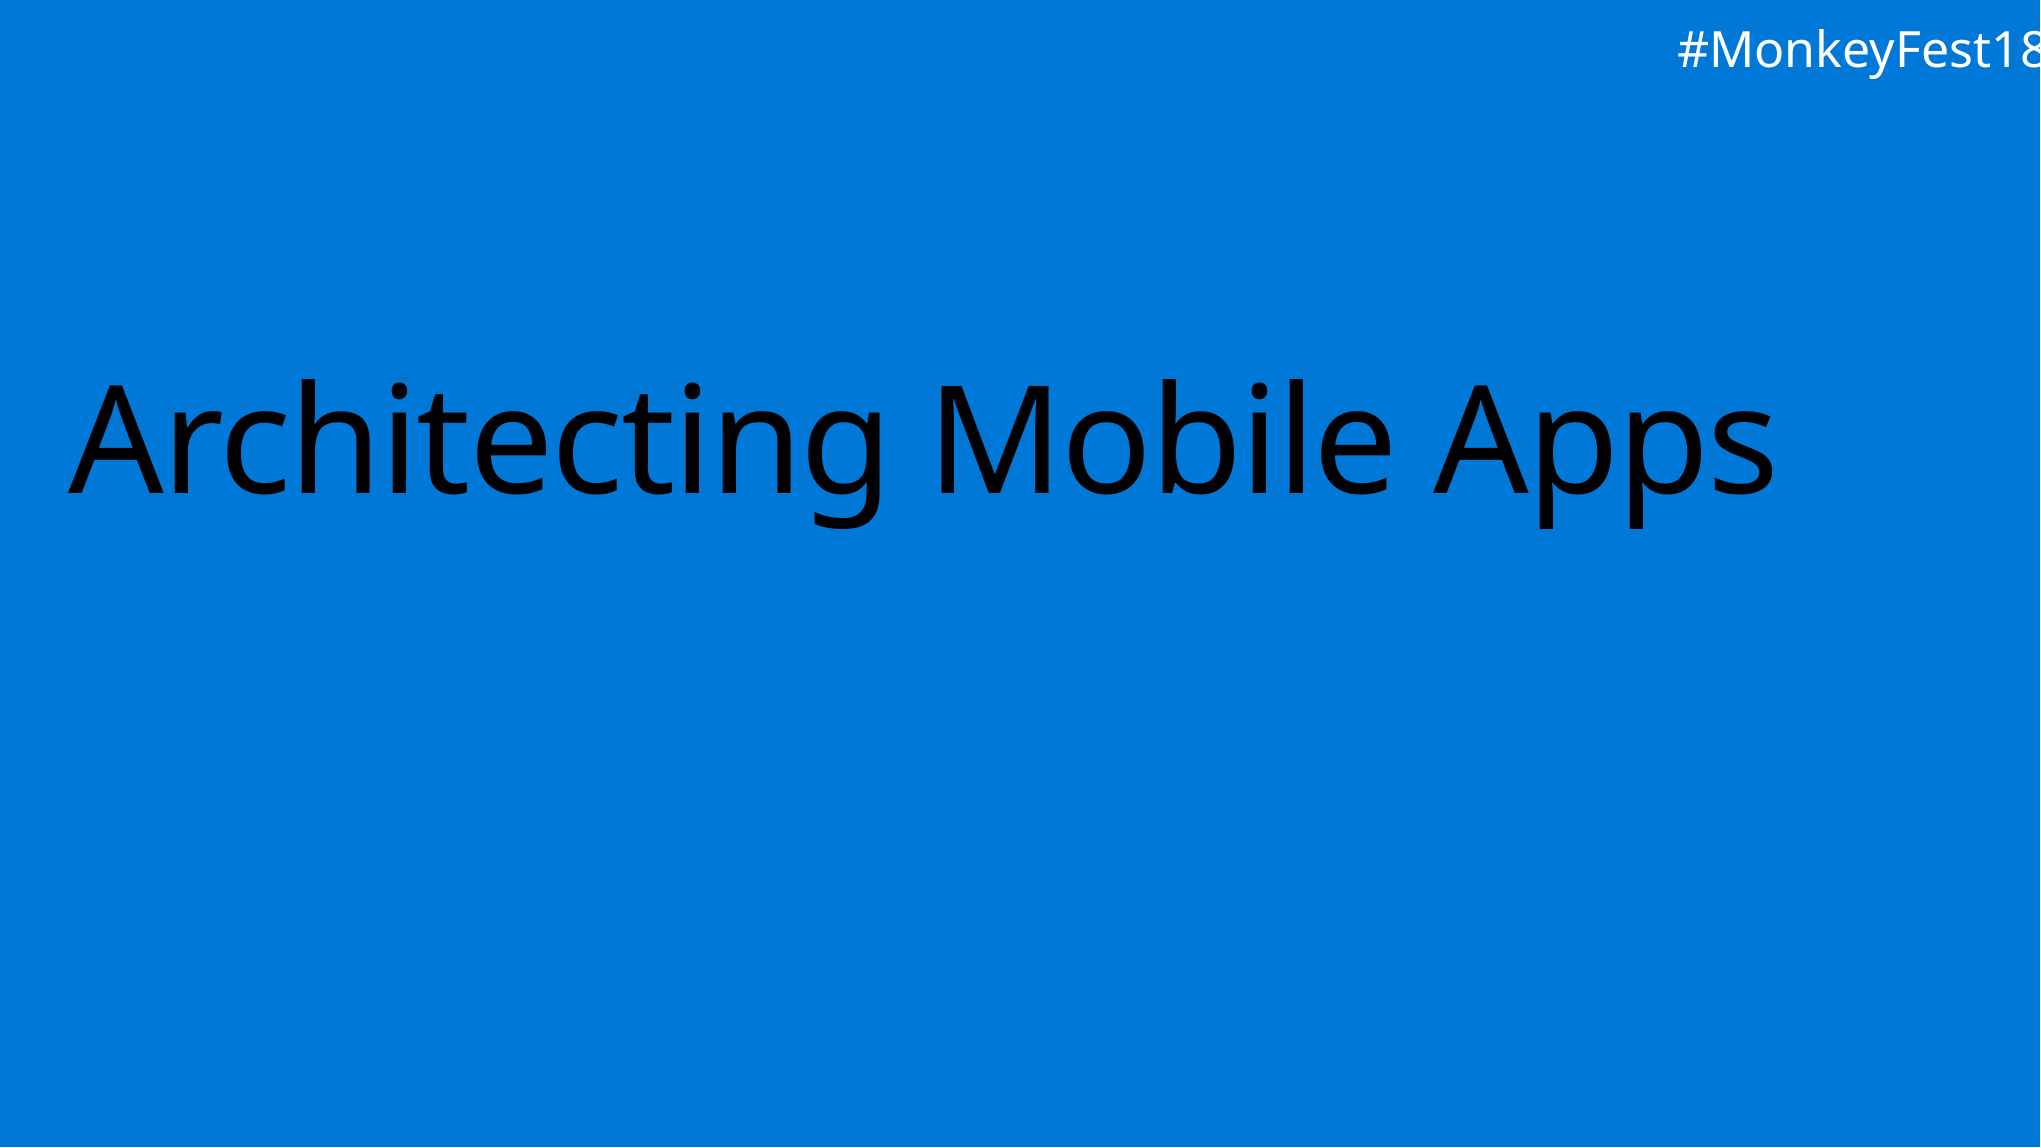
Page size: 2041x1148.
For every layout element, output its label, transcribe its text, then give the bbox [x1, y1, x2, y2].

title Architecting Mobile Apps [45, 348, 1996, 543]
text_box #MonkeyFest18 [1647, 0, 2041, 102]
